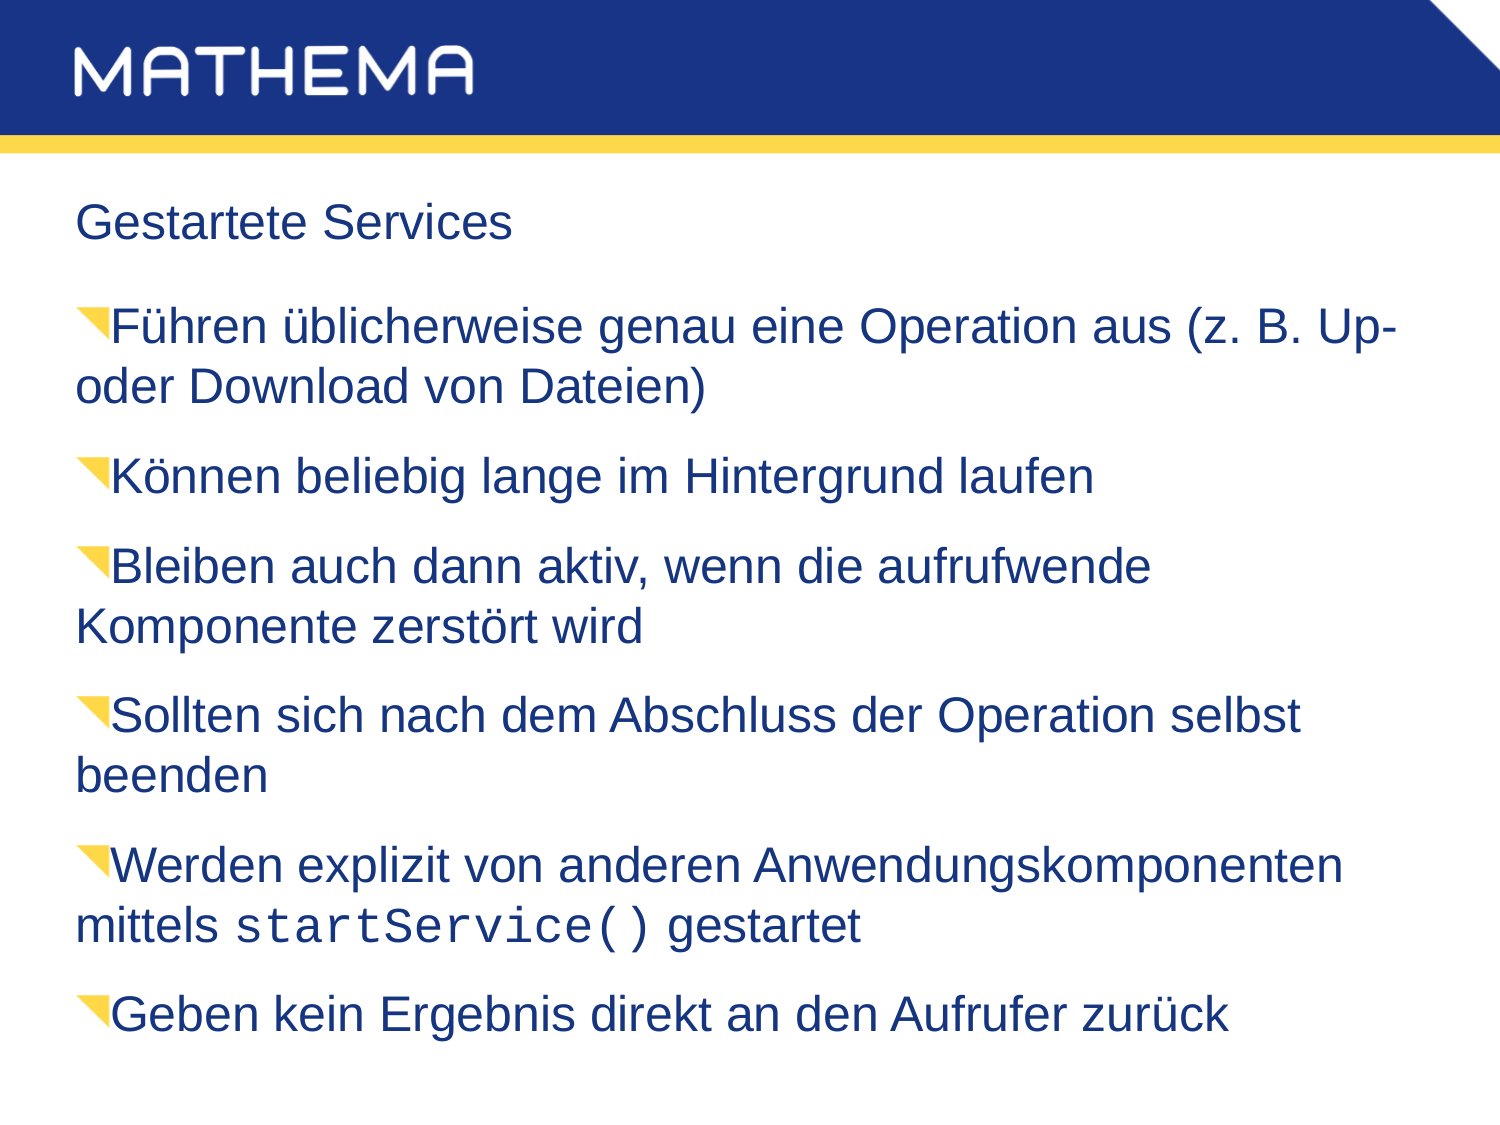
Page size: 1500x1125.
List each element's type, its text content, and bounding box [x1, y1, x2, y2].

list Führen üblicherweise genau eine Operation aus (z. B. Up- oder Download von Dateien) Können beliebig lange im Hintergrund laufen Bleiben auch dann aktiv, wenn die aufrufwende Komponente zerstört wird Sollten sich nach dem Abschluss der Operation selbst beenden Werden explizit von anderen Anwendungskomponenten mittels startService() gestartet Geben kein Ergebnis direkt an den Aufrufer zurück [75, 294, 1425, 1043]
picture [0, 0, 1500, 1125]
title Gestartete Services [75, 189, 1425, 261]
